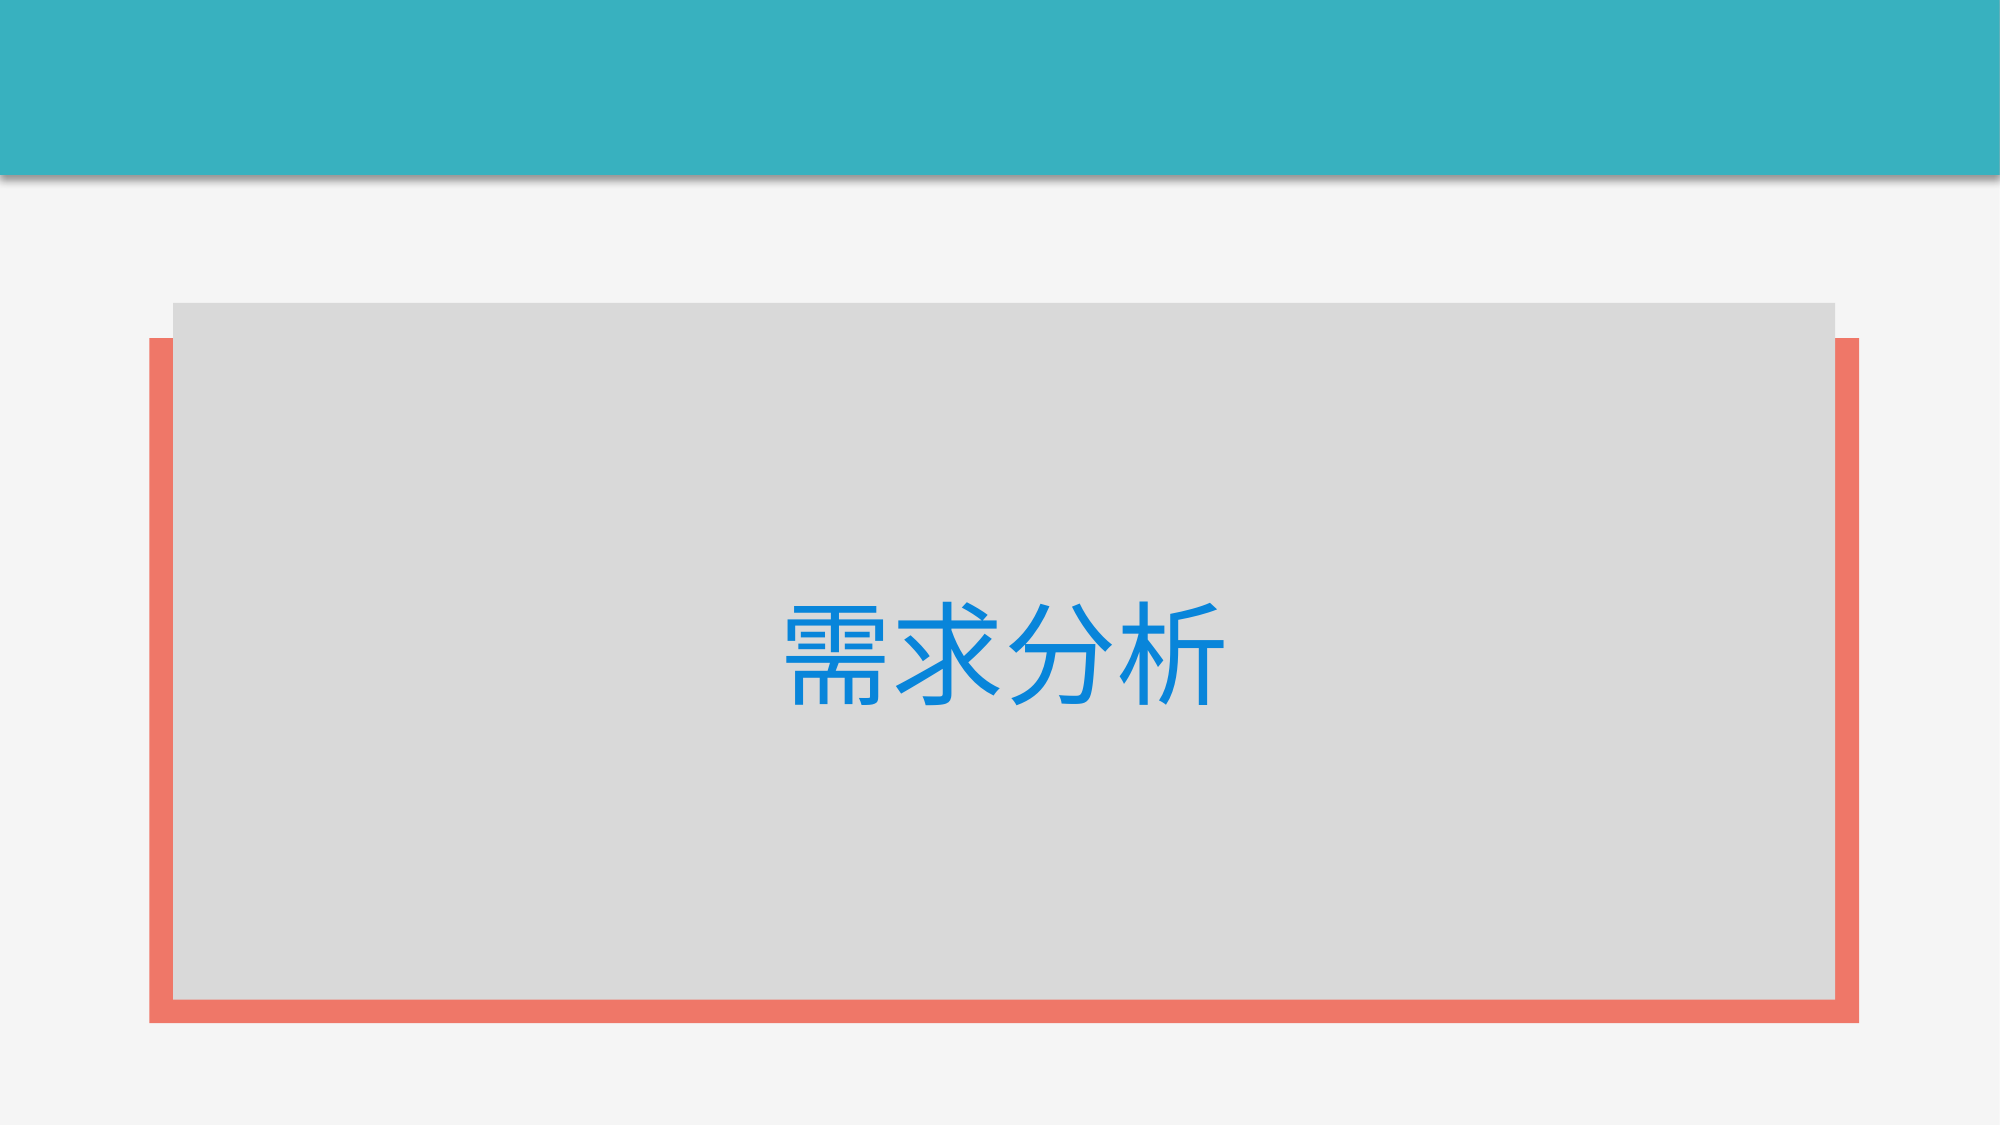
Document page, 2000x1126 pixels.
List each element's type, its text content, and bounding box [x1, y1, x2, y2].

text_box [0, 0, 2000, 177]
text_box [149, 338, 1860, 1024]
text_box 需求分析 [173, 302, 1836, 1000]
